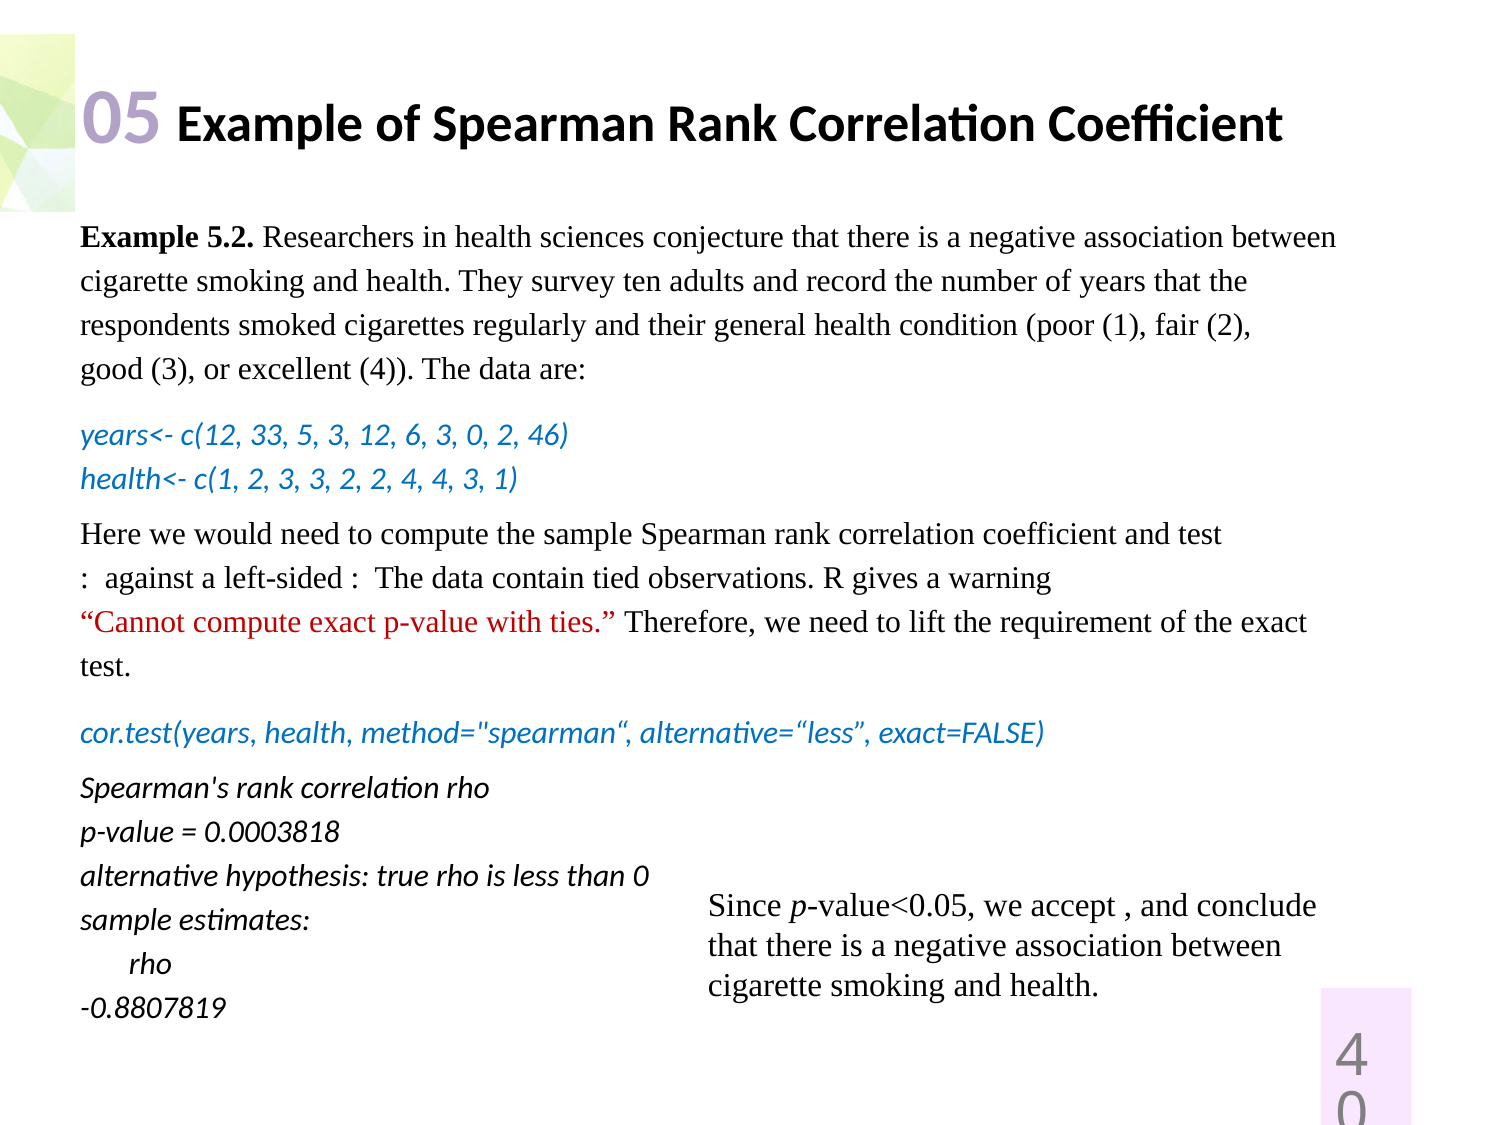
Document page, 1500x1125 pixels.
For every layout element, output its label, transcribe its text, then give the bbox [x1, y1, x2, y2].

picture [0, 0, 1500, 1125]
title Example of Spearman Rank Correlation Coefficient [64, 54, 1322, 186]
text_box 05 [67, 57, 178, 168]
text_box 40 [1320, 988, 1412, 1125]
